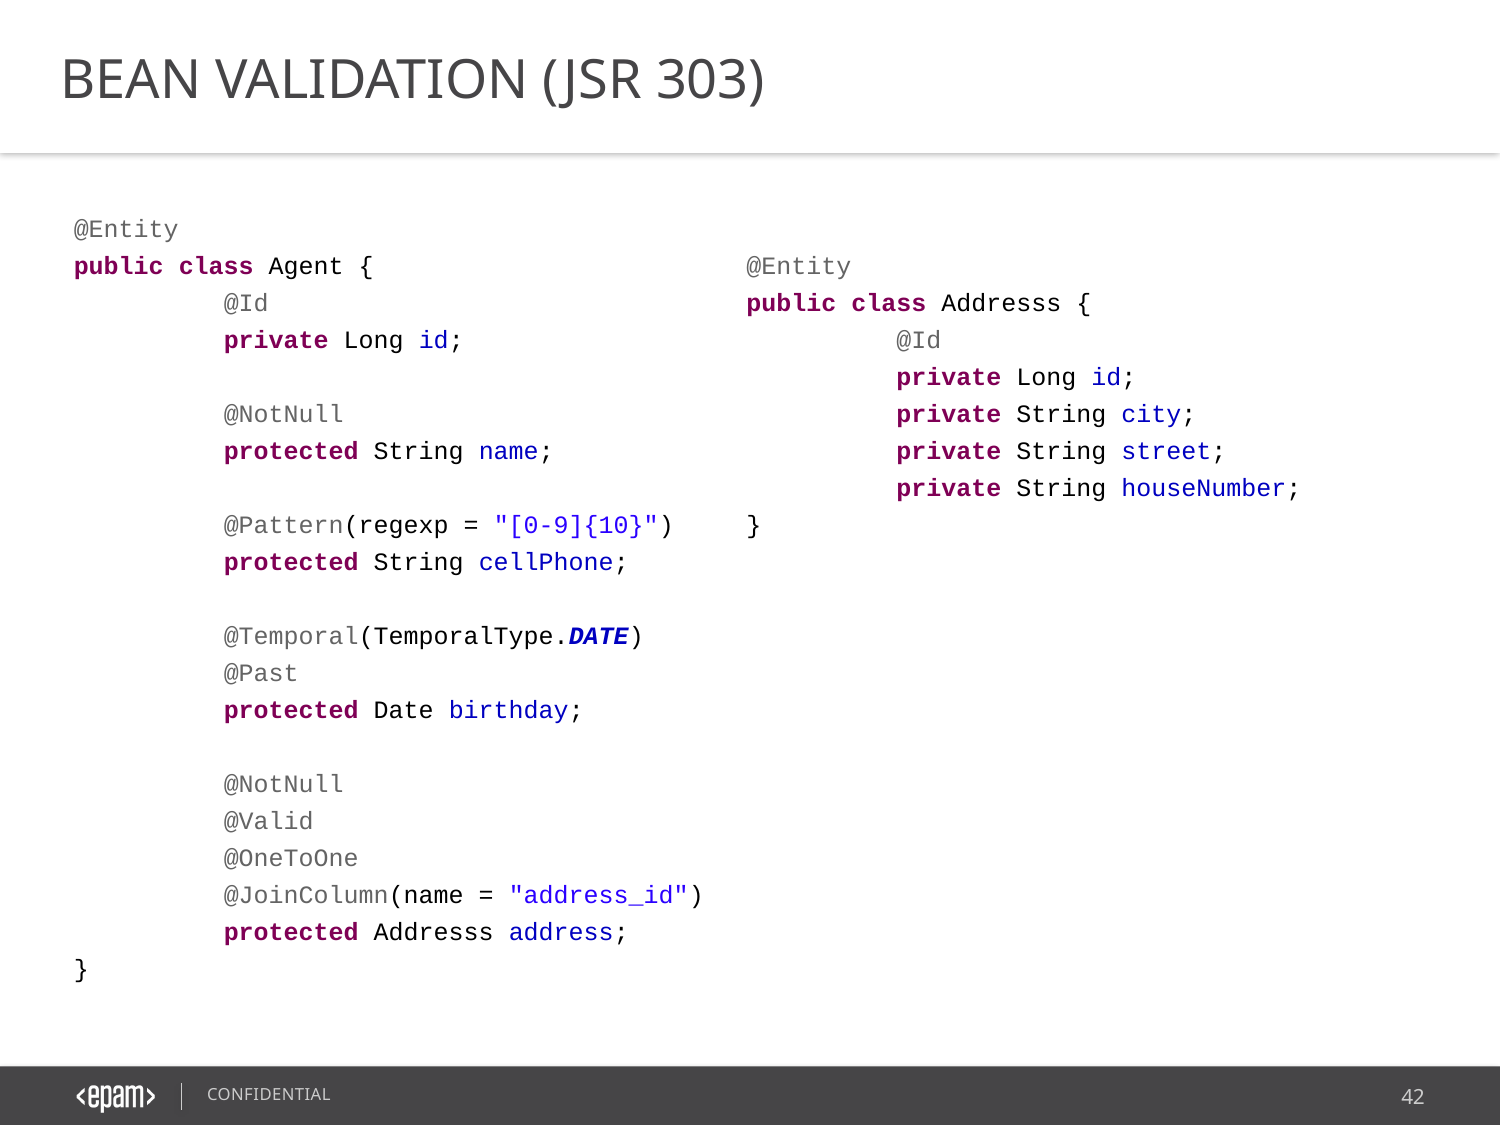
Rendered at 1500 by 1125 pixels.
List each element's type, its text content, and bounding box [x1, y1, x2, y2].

text_box @Entity public class Agent { @Id private Long id; @NotNull protected String name; @Pattern(regexp = "[0-9]{10}") protected String cellPhone; @Temporal(TemporalType.DATE) @Past protected Date birthday; @NotNull @Valid @OneToOne @JoinColumn(name = "address_id") protected Addresss address; } @Entity public class Addresss { @Id private Long id; private String city; private String street; private String houseNumber; } [59, 202, 1434, 1025]
picture [76, 1085, 155, 1113]
list BEAN VALIDATION (JSR 303) [0, 0, 1500, 153]
